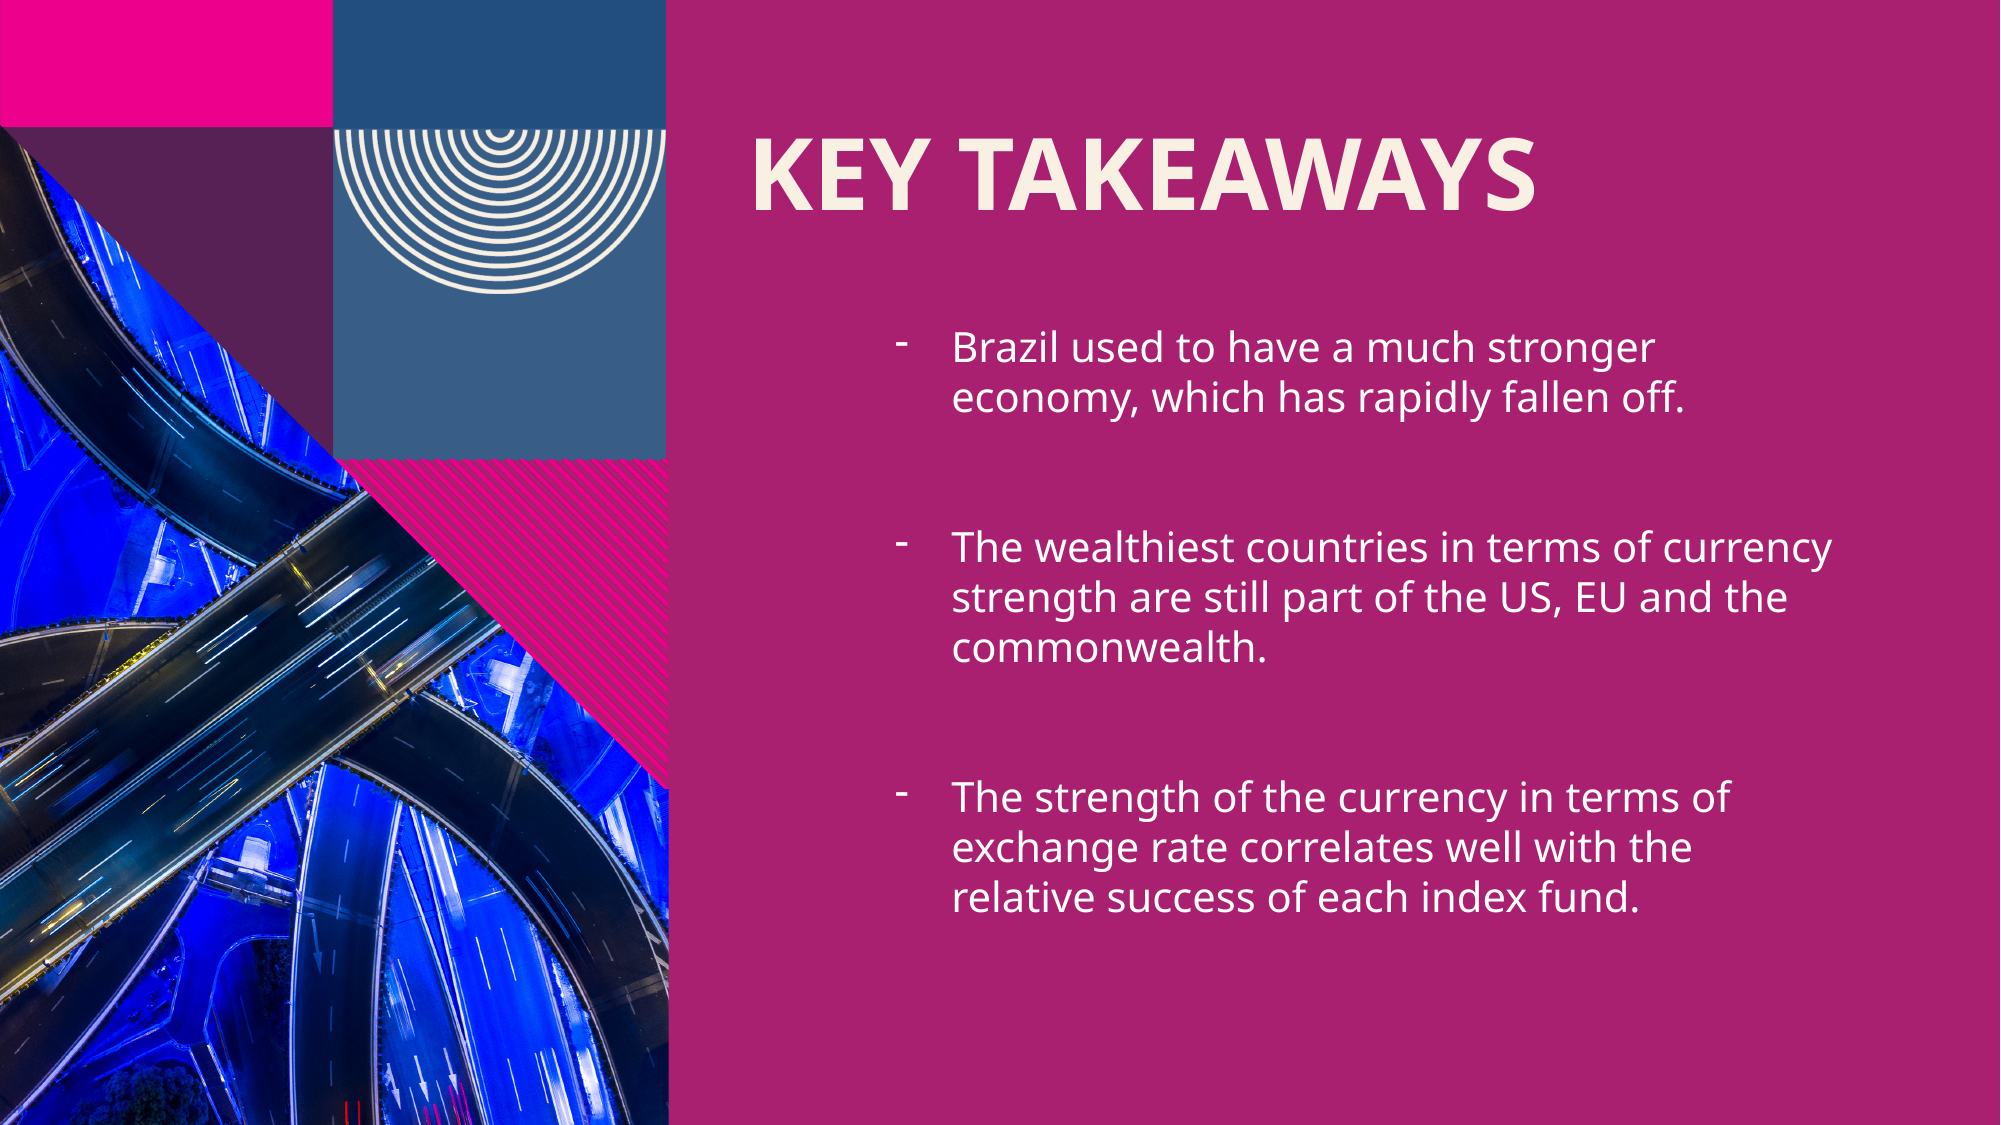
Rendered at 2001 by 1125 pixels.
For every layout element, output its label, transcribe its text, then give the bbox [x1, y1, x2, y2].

picture [0, 124, 669, 1125]
text_box Key takeaways [732, 14, 1813, 341]
text_box Brazil used to have a much stronger economy, which has rapidly fallen off. The wealthiest countries in terms of currency strength are still part of the US, EU and the commonwealth. The strength of the currency in terms of exchange rate correlates well with the relative success of each index fund. [767, 313, 1850, 937]
